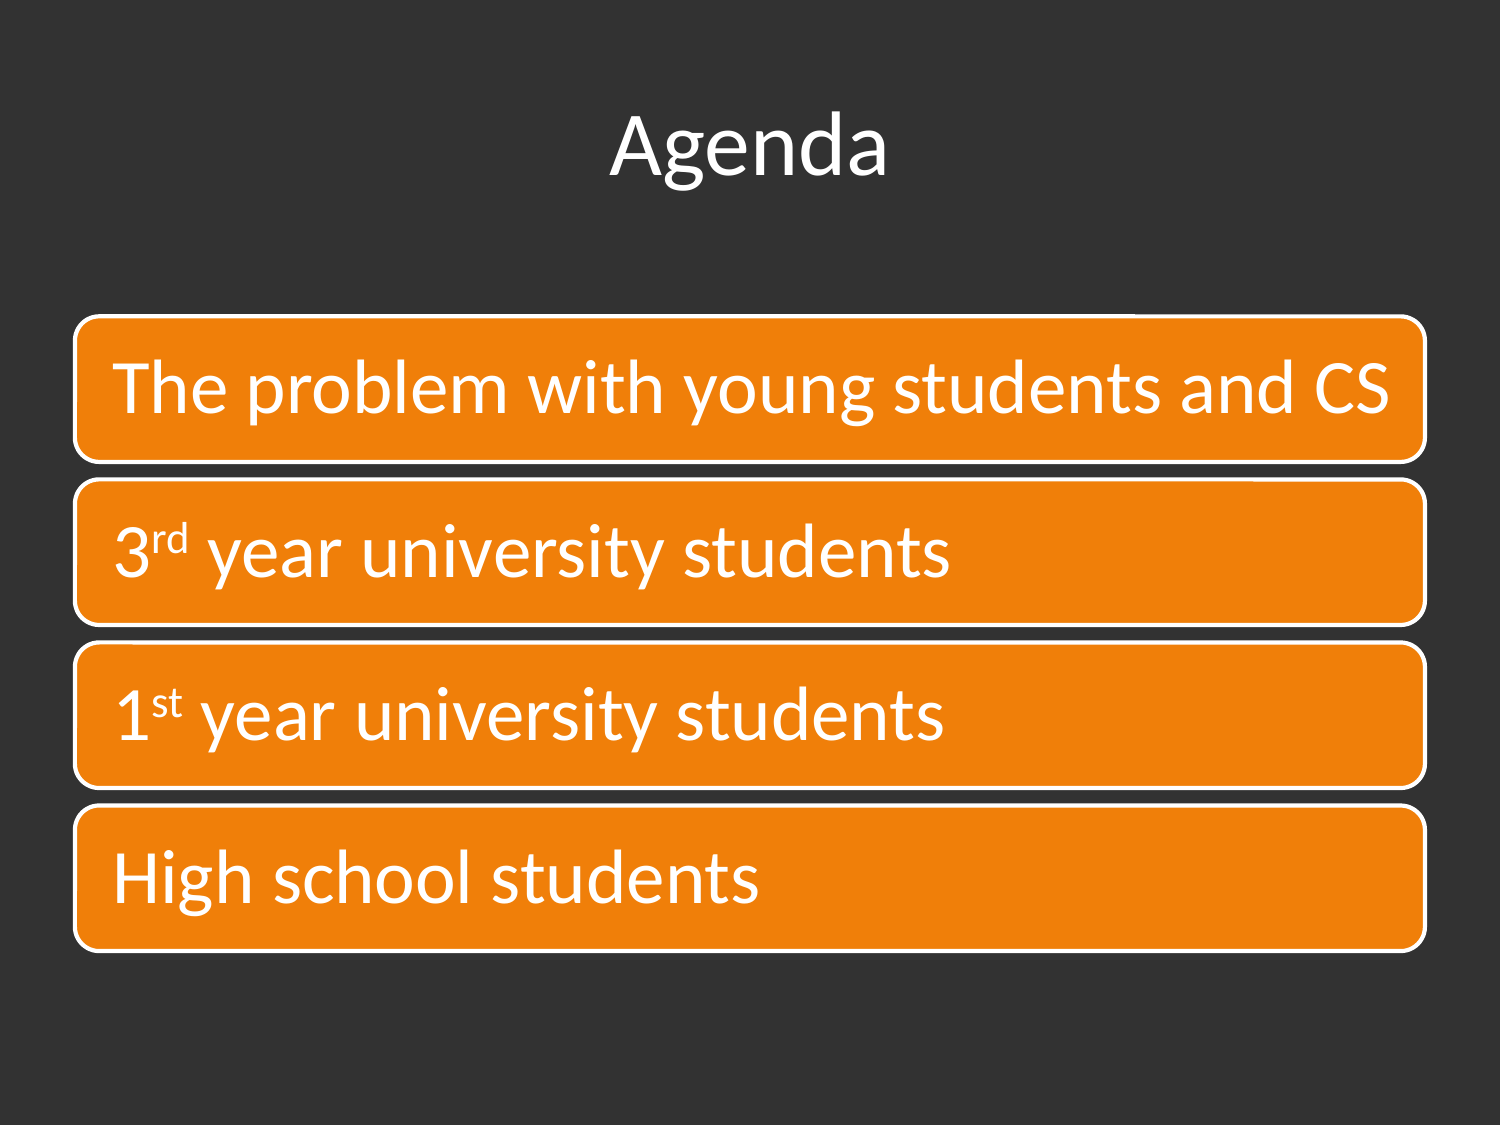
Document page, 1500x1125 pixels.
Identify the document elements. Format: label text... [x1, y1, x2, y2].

title Agenda [75, 45, 1425, 233]
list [74, 262, 1426, 1006]
